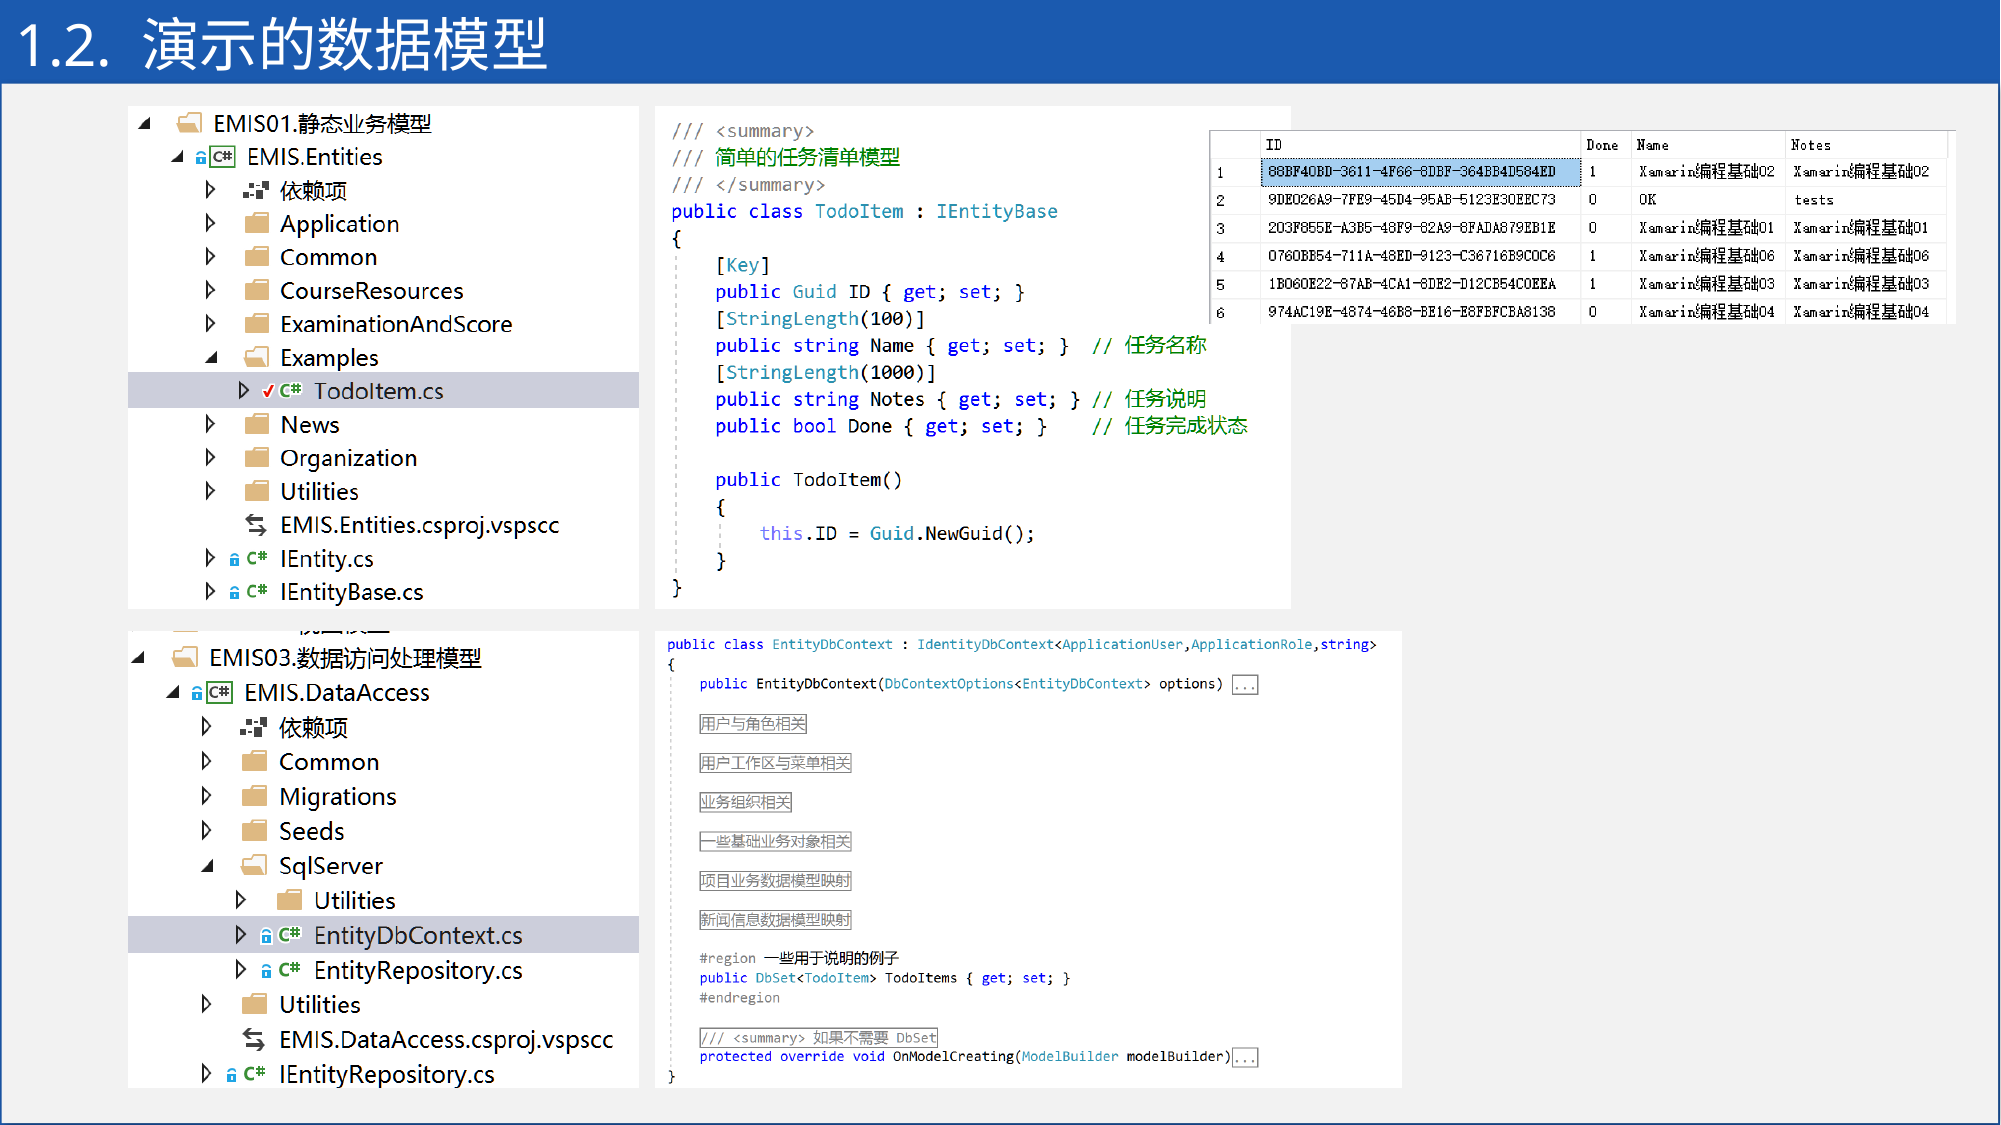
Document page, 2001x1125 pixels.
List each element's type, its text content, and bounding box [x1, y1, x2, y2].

title 1.2. 演示的数据模型 [0, 1, 2000, 84]
picture [655, 106, 1956, 610]
picture [655, 631, 1403, 1088]
picture [127, 106, 639, 610]
picture [127, 631, 639, 1088]
